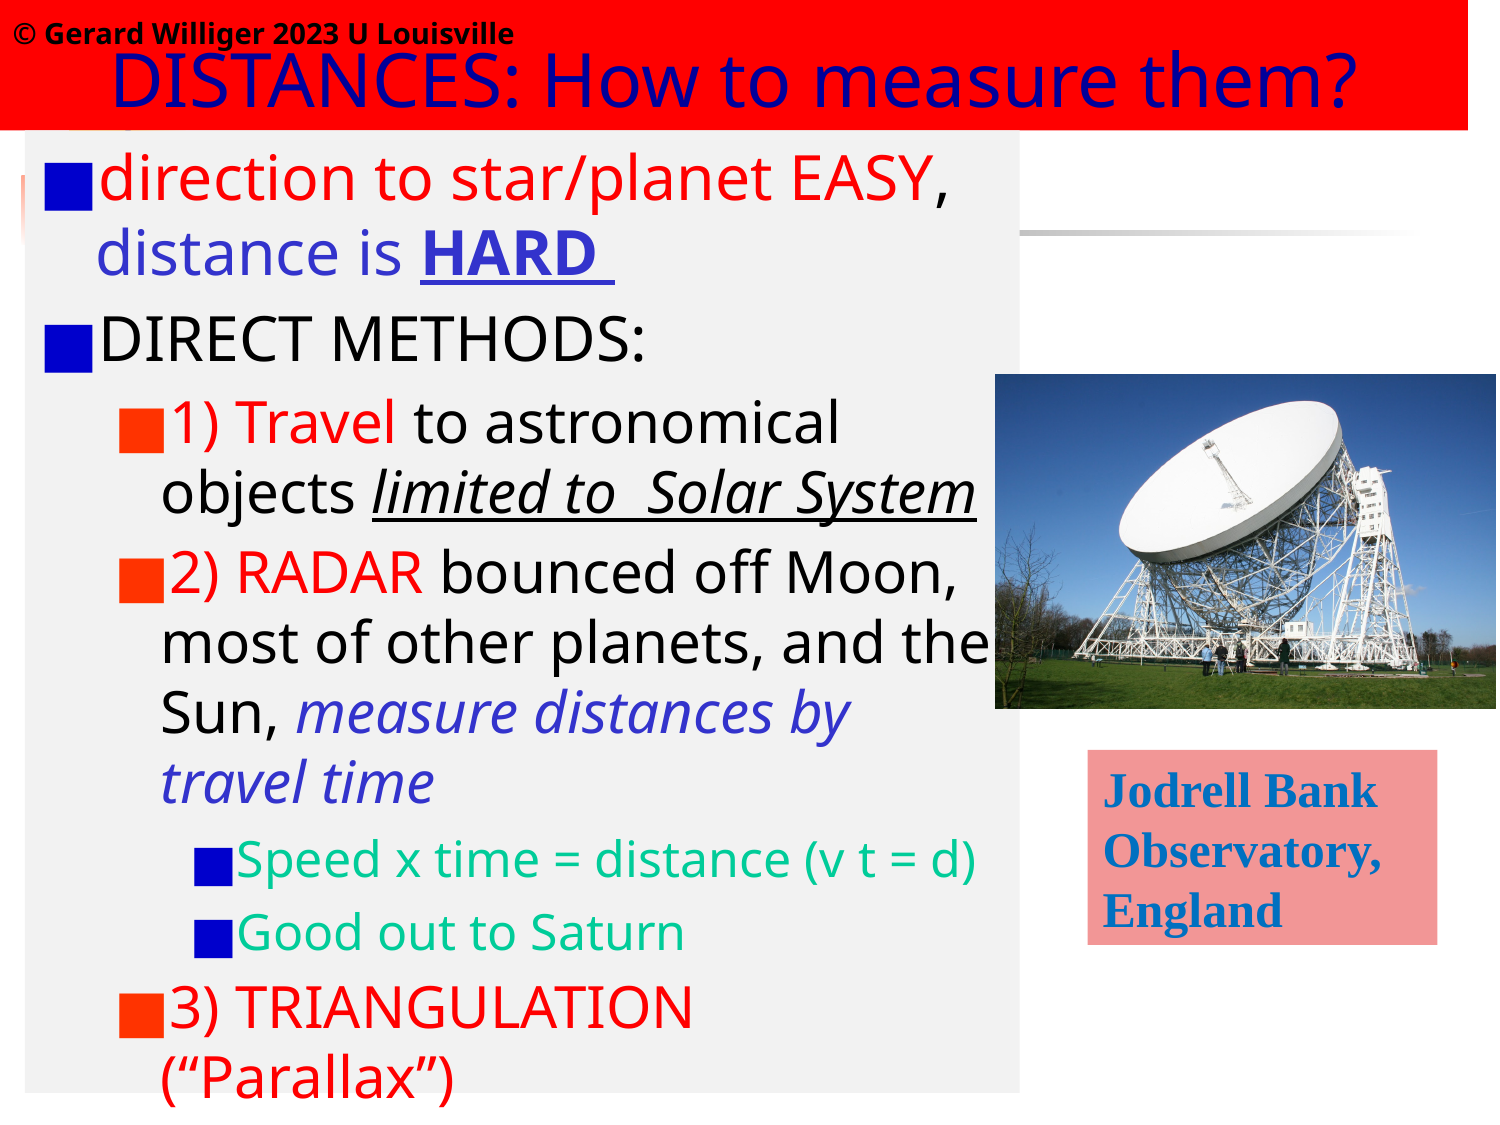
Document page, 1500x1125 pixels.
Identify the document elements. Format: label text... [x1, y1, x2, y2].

title DISTANCES: How to measure them? [0, 0, 1468, 131]
text_box Jodrell Bank Observatory, England [1087, 749, 1438, 945]
text_box © Gerard Williger 2023 U Louisville [0, 0, 552, 66]
picture [995, 374, 1496, 709]
list direction to star/planet EASY, distance is HARD DIRECT METHODS: 1) Travel to astronomical objects limited to Solar System 2) RADAR bounced off Moon, most of other planets, and the Sun, measure distances by travel time Speed x time = distance (v t = d) Good out to Saturn 3) TRIANGULATION (“Parallax”) [24, 130, 1020, 1093]
